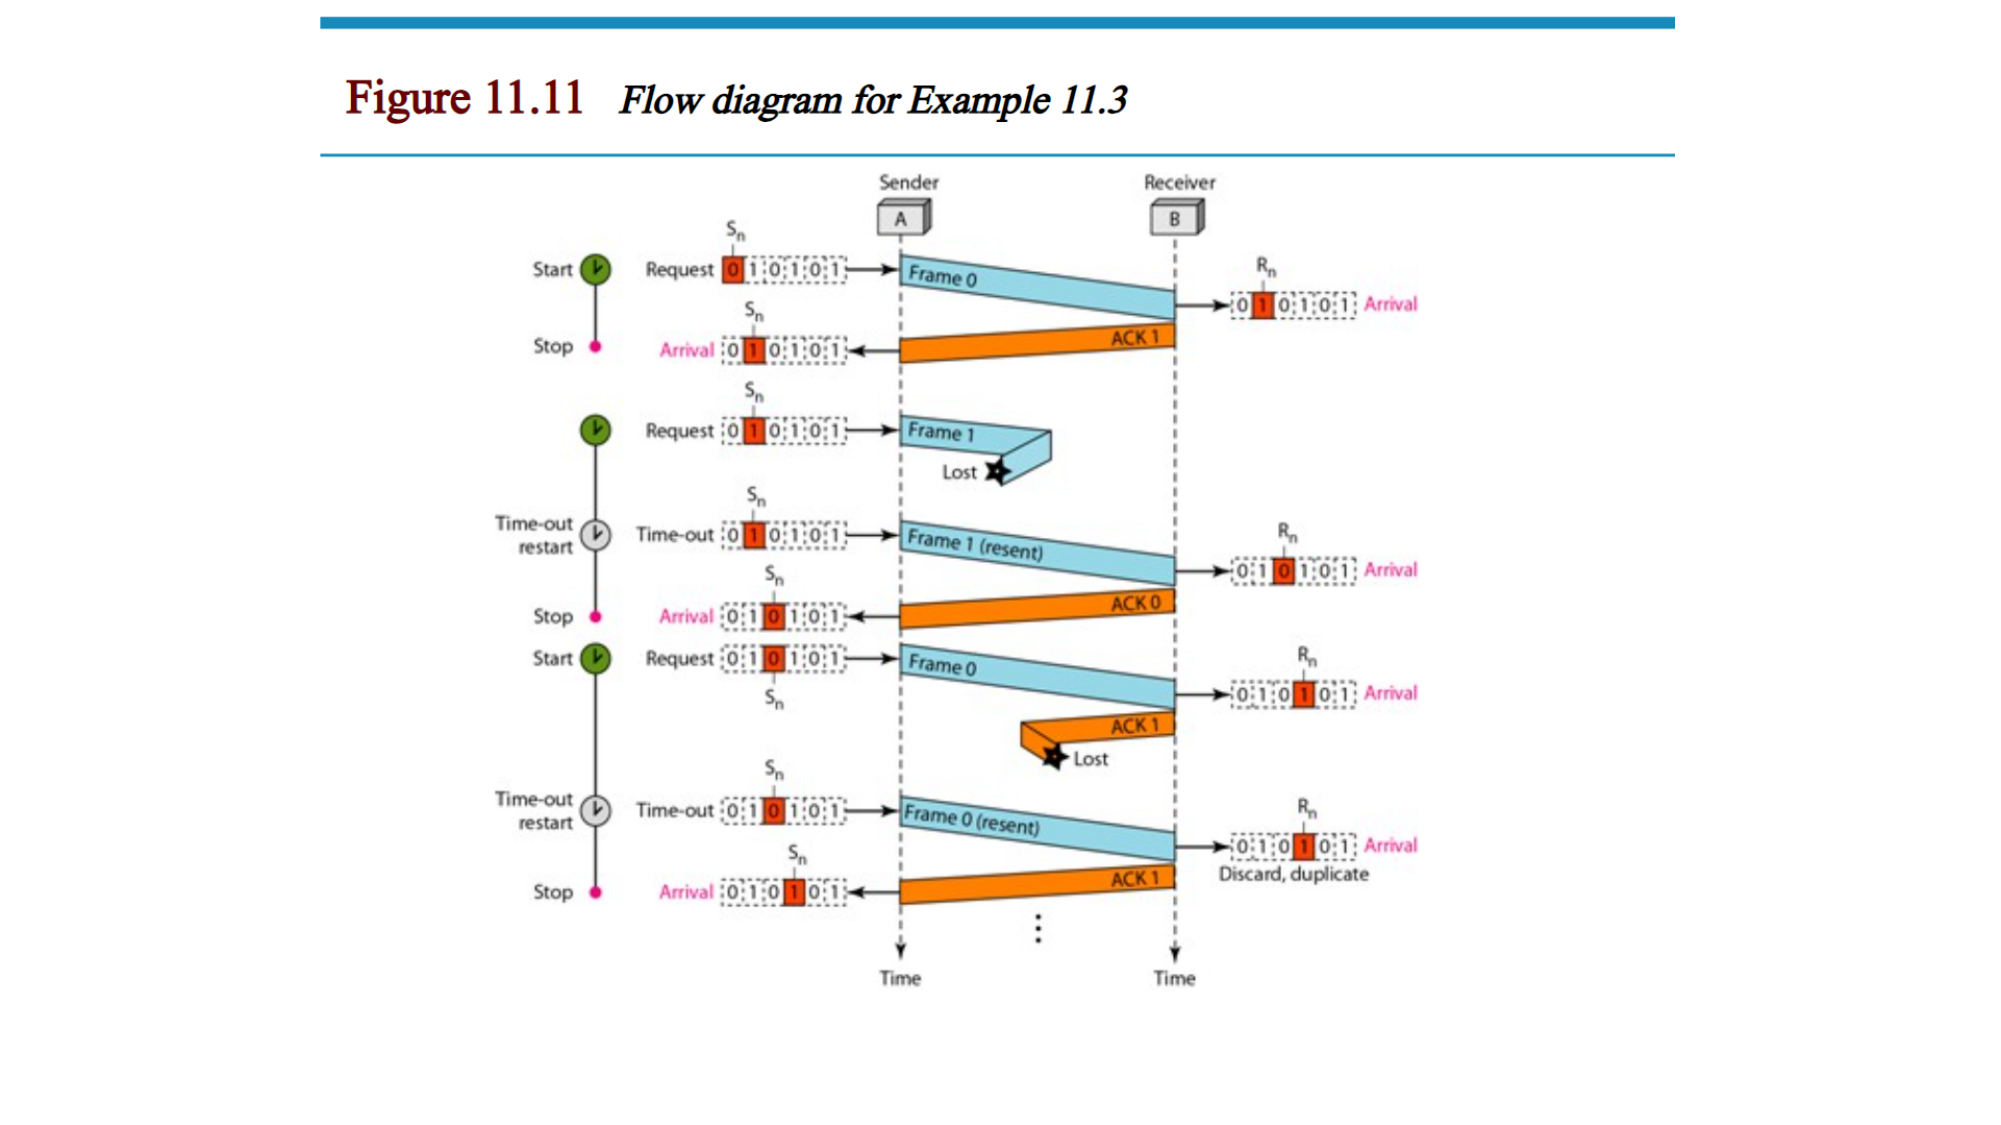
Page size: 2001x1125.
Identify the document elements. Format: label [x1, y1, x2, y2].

picture [320, 0, 1675, 994]
